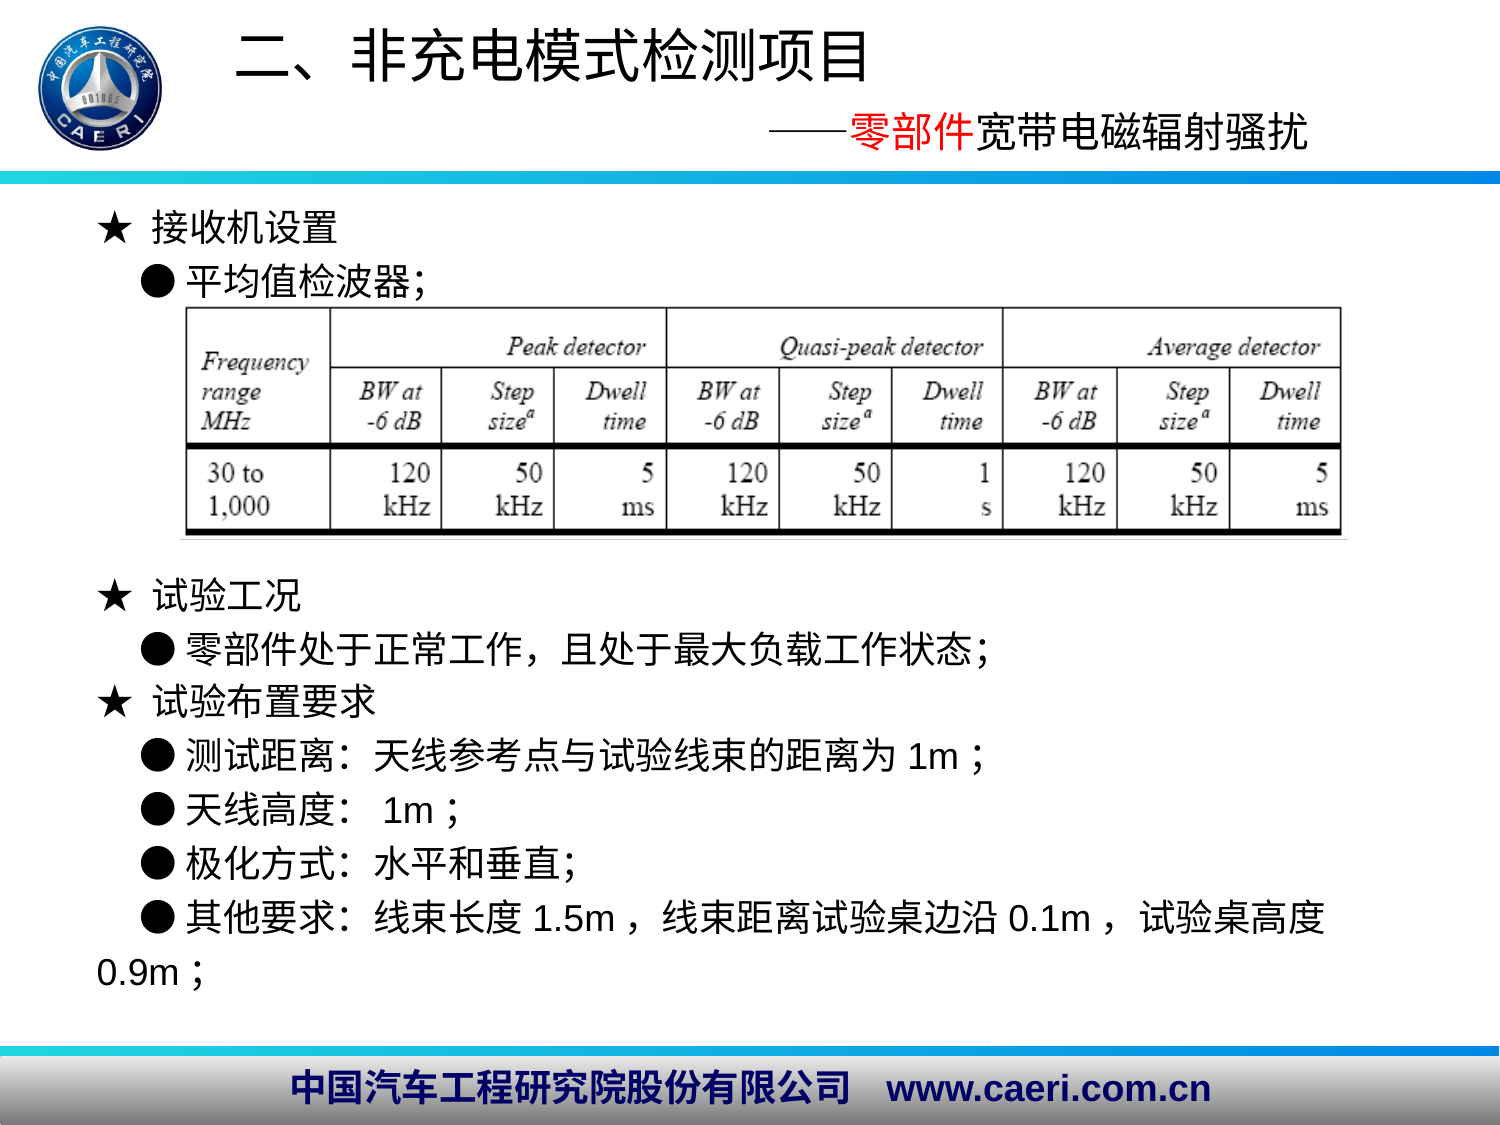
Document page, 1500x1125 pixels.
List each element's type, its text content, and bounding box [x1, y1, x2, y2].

text_box ★ 接收机设置 ●平均值检波器； [82, 187, 1383, 311]
title 二、非充电模式检测项目 ——零部件宽带电磁辐射骚扰 [218, 11, 1425, 164]
picture [35, 23, 164, 153]
text_box ★ 试验布置要求 ●测试距离：天线参考点与试验线束的距离为1m； ●天线高度：1m； ●极化方式：水平和垂直； ●其他要求：线束长度1.5m，线束距离试验桌边沿0.1m，试验桌高度0.9m； [81, 661, 1418, 1000]
text_box ★ 试验工况 ●零部件处于正常工作，且处于最大负载工作状态； [81, 555, 1418, 661]
picture [178, 304, 1348, 540]
